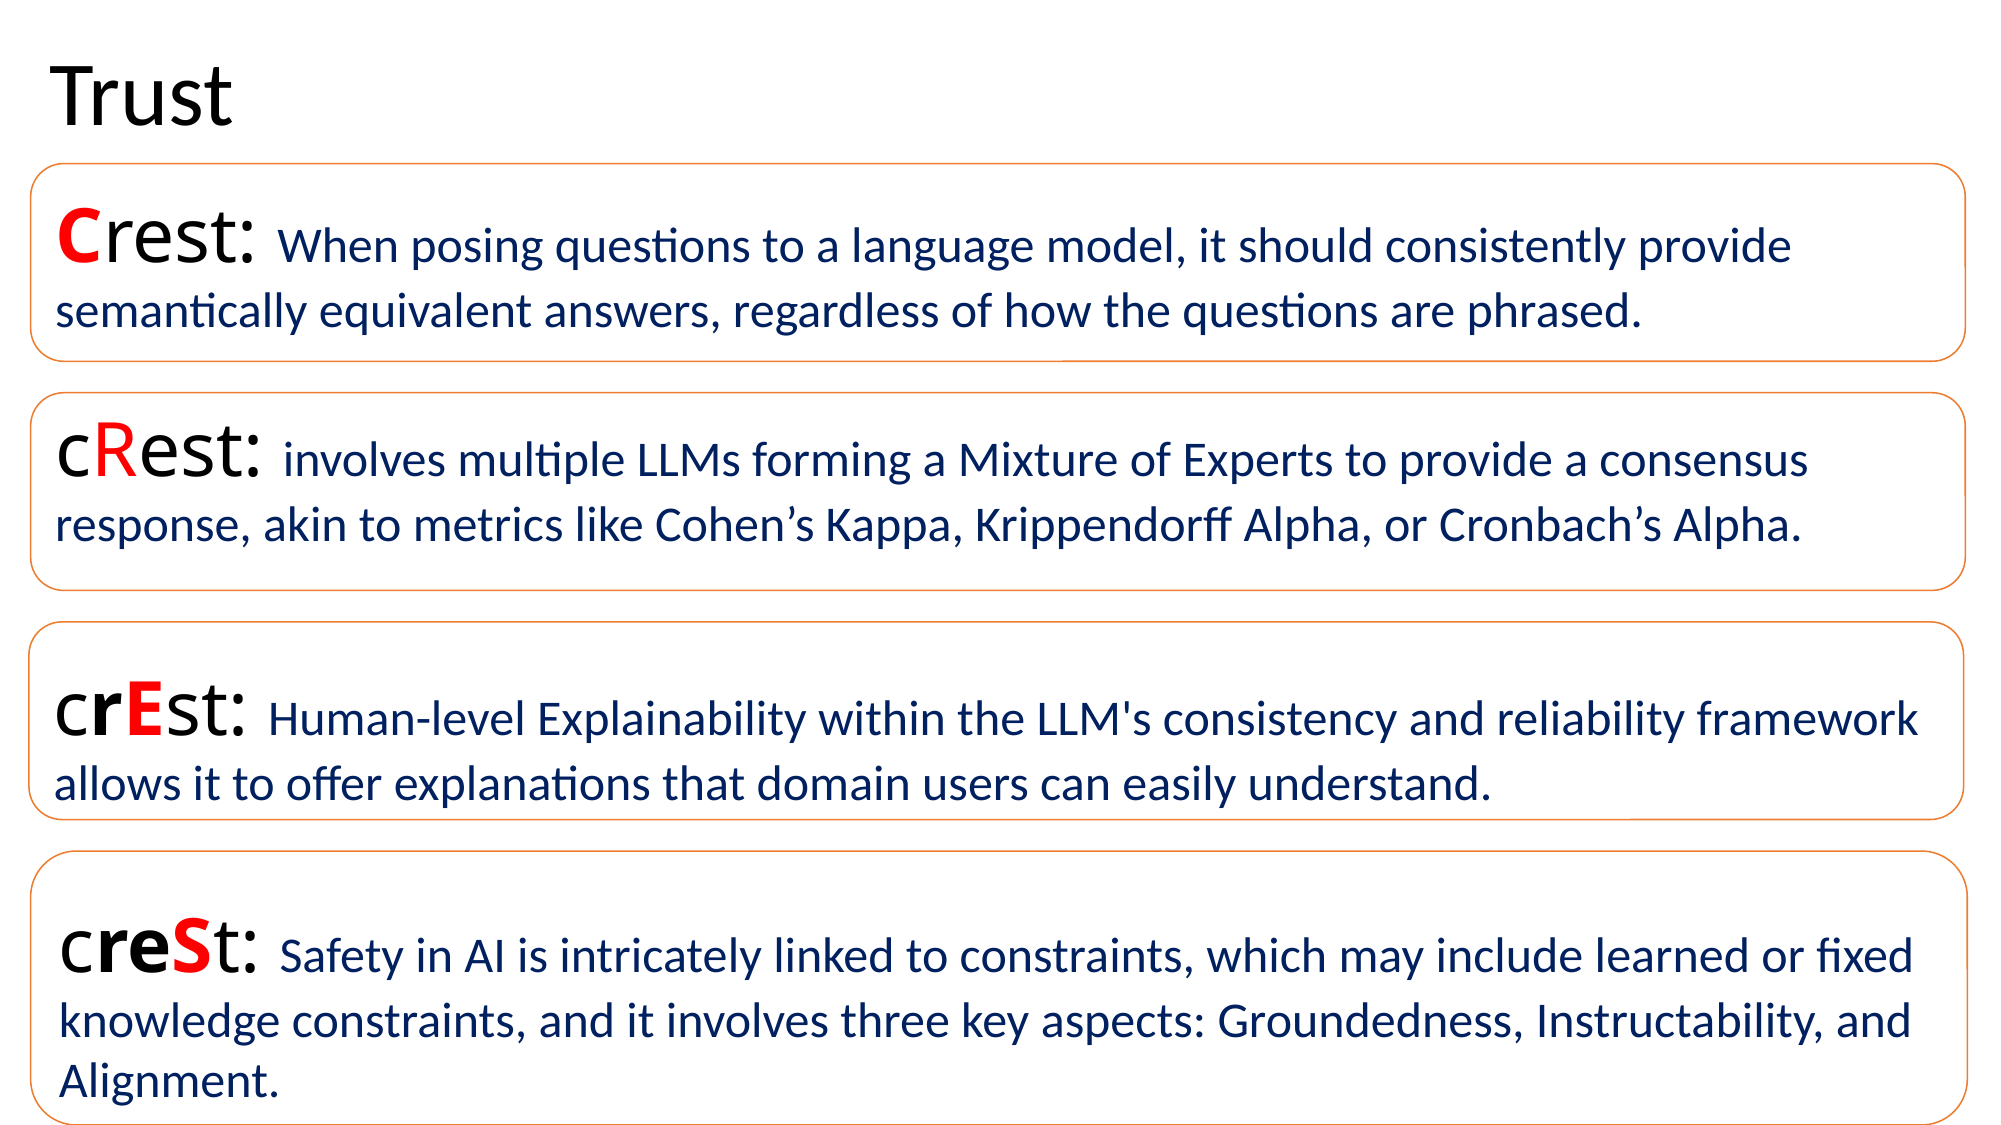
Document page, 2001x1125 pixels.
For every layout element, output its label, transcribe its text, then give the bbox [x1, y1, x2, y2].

text_box Crest: When posing questions to a language model, it should consistently provide semantically equivalent answers, regardless of how the questions are phrased. [30, 163, 1966, 362]
text_box crEst: Human-level Explainability within the LLM's consistency and reliability framework allows it to offer explanations that domain users can easily understand. [28, 621, 1964, 820]
title Trust [34, 0, 1760, 180]
text_box creSt: Safety in AI is intricately linked to constraints, which may include learned or fixed knowledge constraints, and it involves three key aspects: Groundedness, Instructability, and Alignment. [30, 851, 1968, 1125]
text_box cRest: involves multiple LLMs forming a Mixture of Experts to provide a consensus response, akin to metrics like Cohen’s Kappa, Krippendorff Alpha, or Cronbach’s Alpha. [30, 392, 1966, 591]
